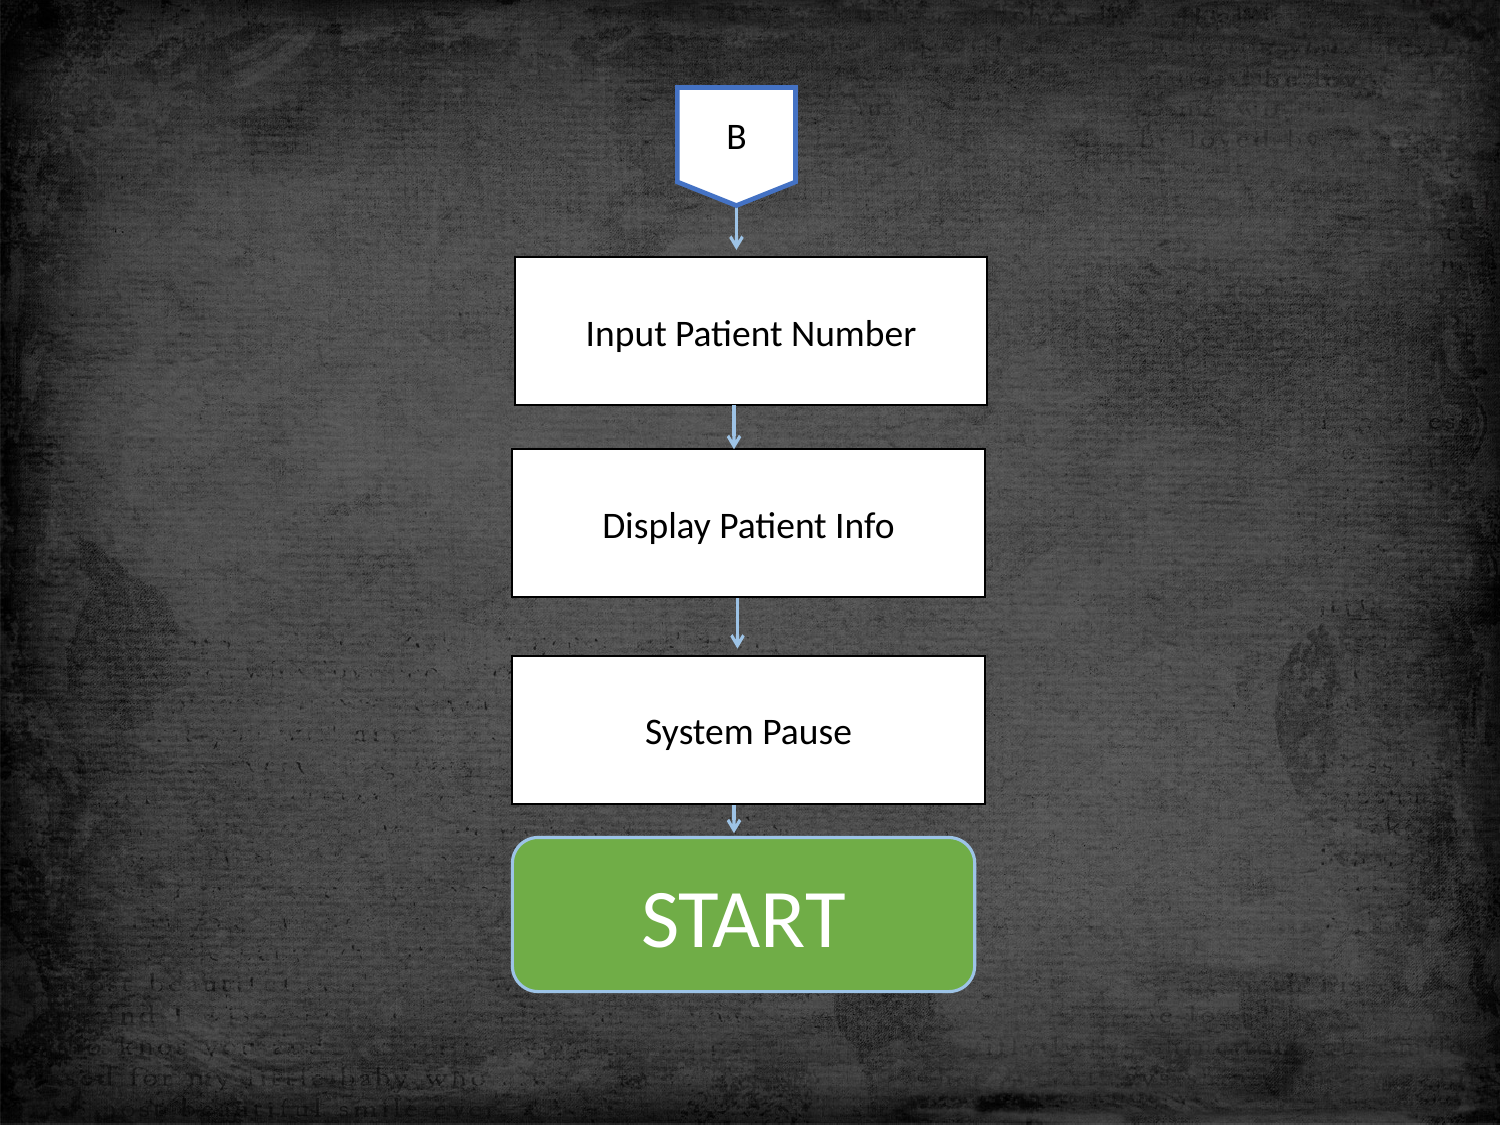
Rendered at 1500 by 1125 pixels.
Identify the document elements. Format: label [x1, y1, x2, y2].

picture [0, 0, 1500, 1125]
text_box [512, 87, 988, 992]
